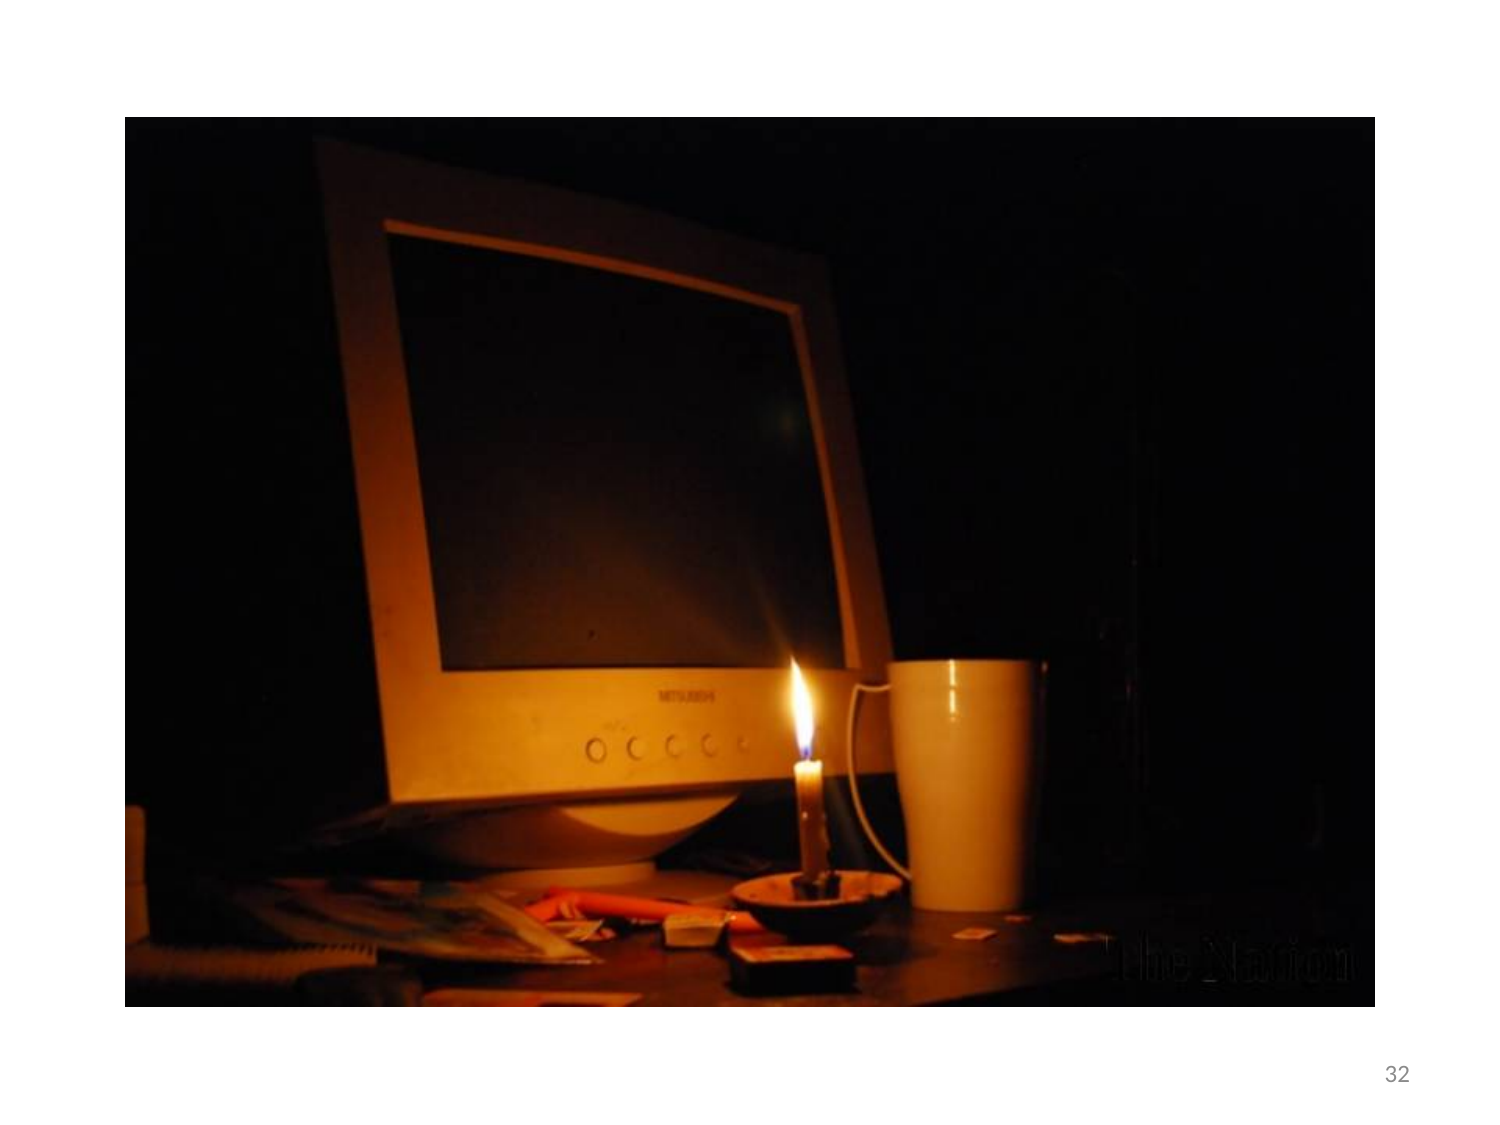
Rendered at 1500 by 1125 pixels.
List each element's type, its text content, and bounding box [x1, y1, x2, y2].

picture [124, 117, 1376, 1008]
slide_number 32 [1074, 1042, 1425, 1103]
